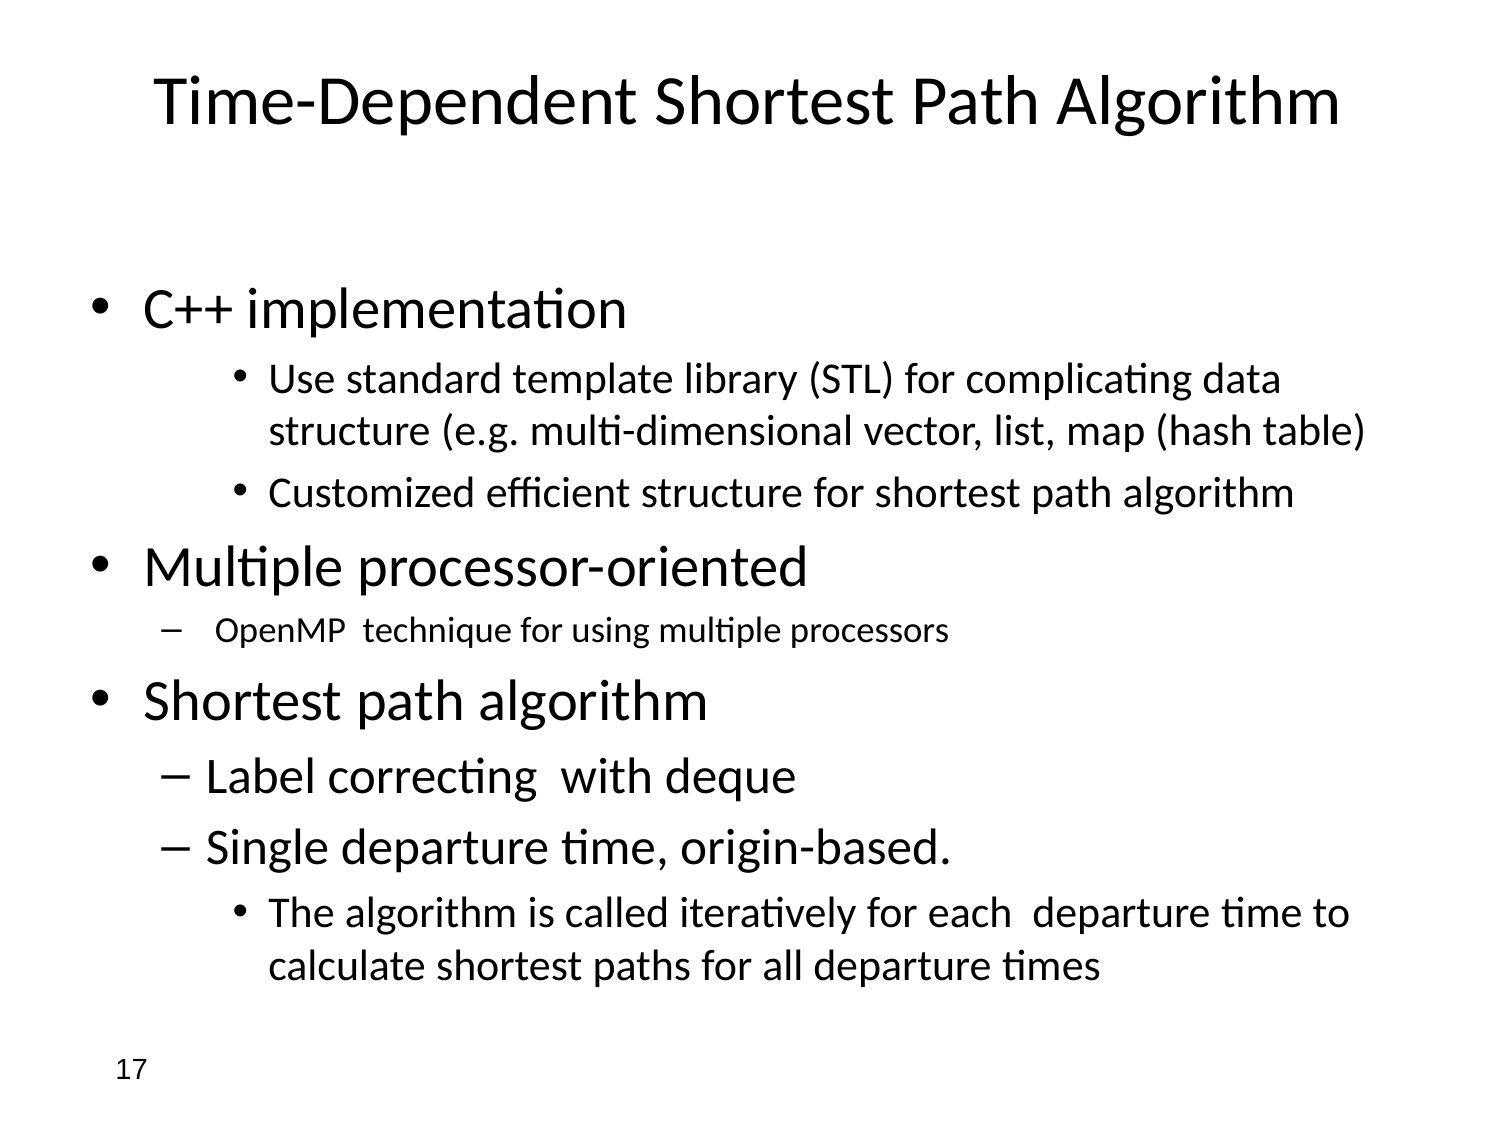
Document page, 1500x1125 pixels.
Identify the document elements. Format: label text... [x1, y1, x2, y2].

title Time-Dependent Shortest Path Algorithm [75, 45, 1438, 233]
slide_number 17 [100, 1042, 426, 1103]
list C++ implementation Use standard template library (STL) for complicating data structure (e.g. multi-dimensional vector, list, map (hash table) Customized efficient structure for shortest path algorithm Multiple processor-oriented OpenMP technique for using multiple processors Shortest path algorithm Label correcting with deque Single departure time, origin-based. The algorithm is called iteratively for each departure time to calculate shortest paths for all departure times [75, 262, 1425, 1005]
